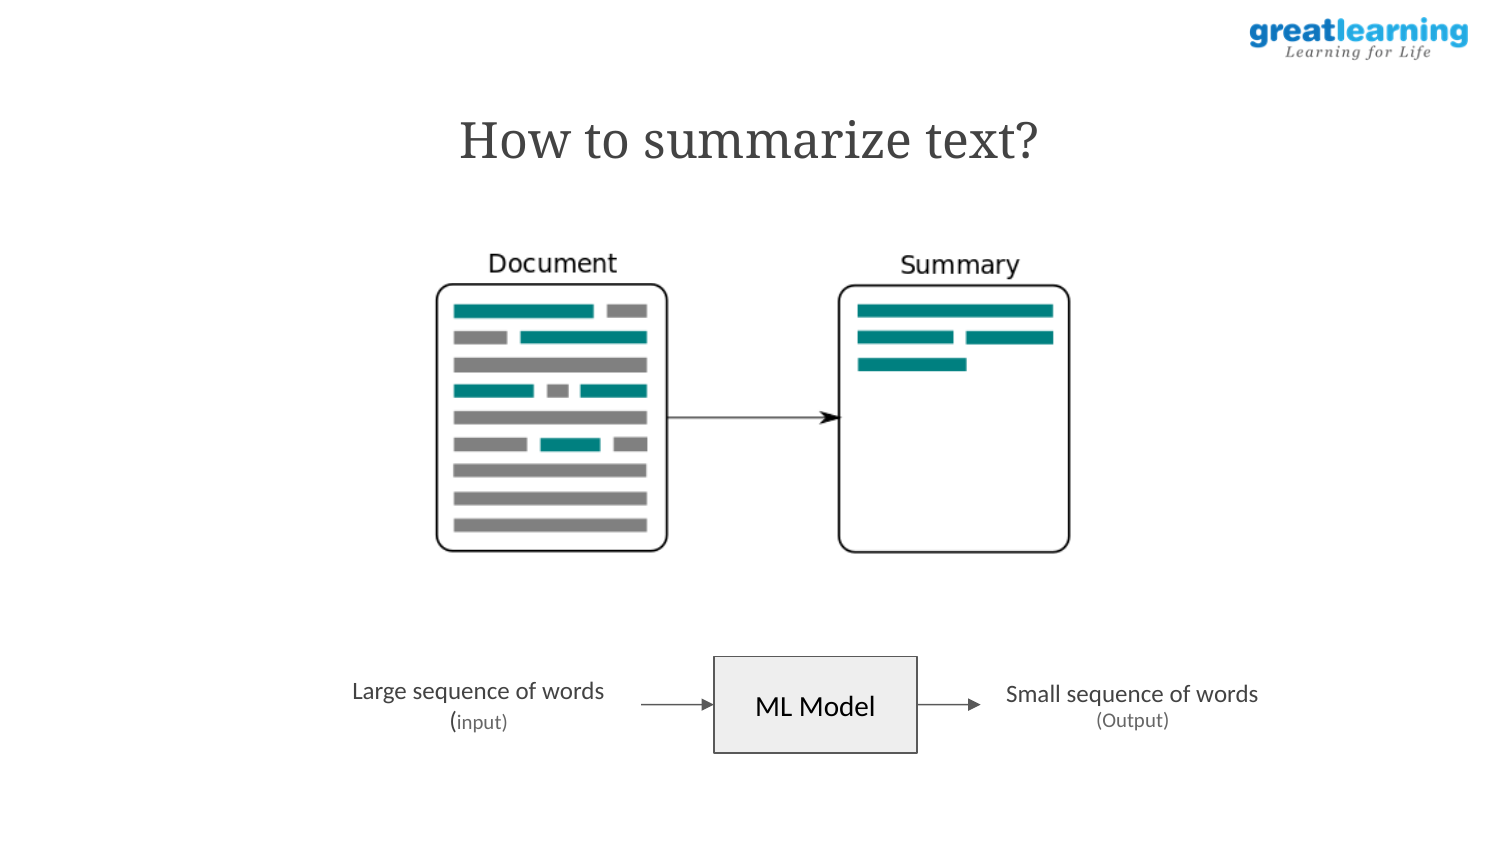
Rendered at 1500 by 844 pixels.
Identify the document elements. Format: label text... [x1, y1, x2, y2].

picture [395, 233, 1104, 566]
text_box How to summarize text? [380, 80, 1120, 197]
text_box Large sequence of words (input) [316, 646, 642, 763]
text_box ML Model [713, 656, 918, 753]
text_box Small sequence of words (Output) [980, 646, 1285, 763]
picture [1249, 16, 1469, 61]
